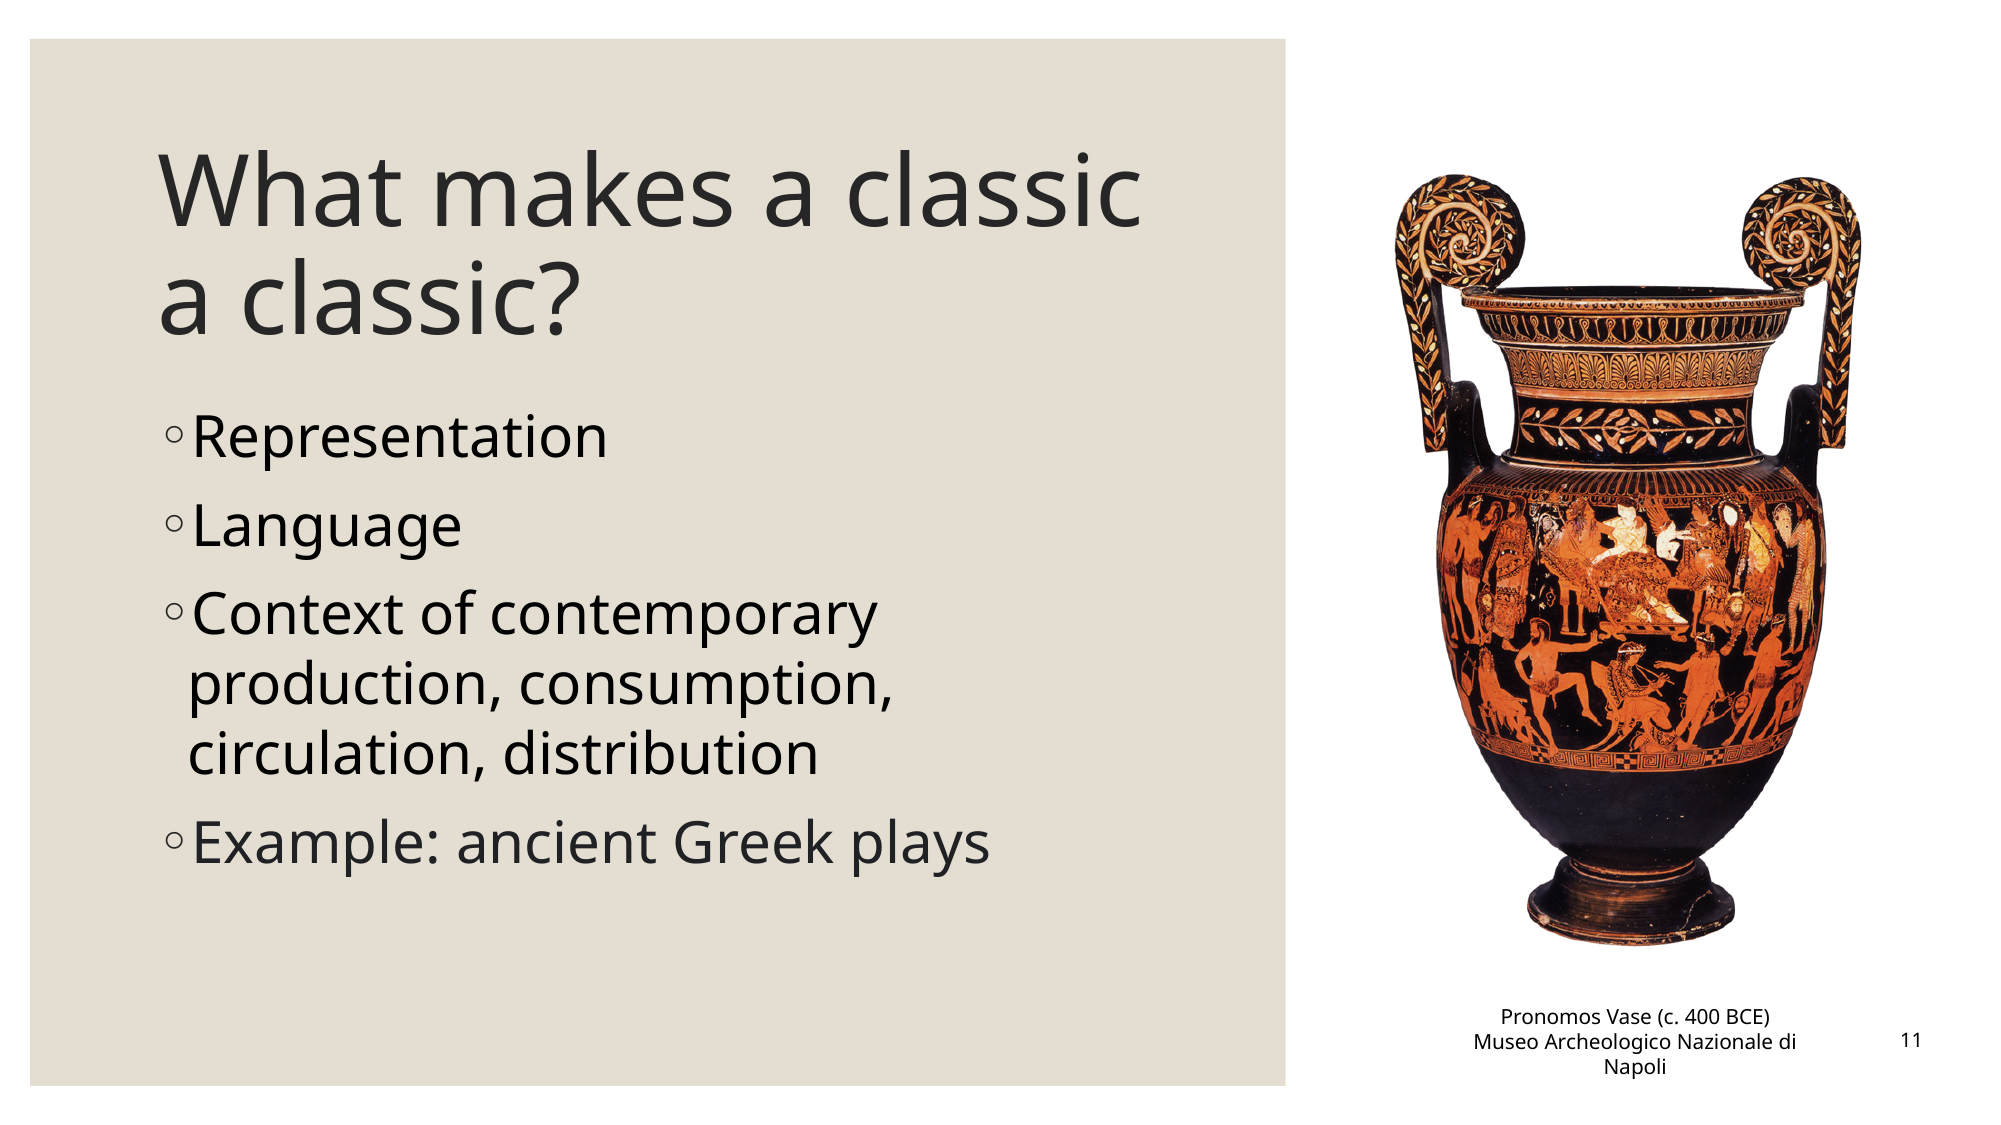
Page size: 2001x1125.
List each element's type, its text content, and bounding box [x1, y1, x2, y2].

text_box Pronomos Vase (c. 400 BCE) Museo Archeologico Nazionale di Napoli [1443, 996, 1827, 1086]
text_box [28, 37, 1284, 1088]
slide_number <number> [1827, 1020, 1938, 1062]
title What makes a classic a classic? [142, 105, 1173, 391]
picture [1364, 156, 1910, 970]
list Representation Language Context of contemporary production, consumption, circulation, distribution Example: ancient Greek plays [142, 391, 1173, 990]
text_box [1284, 0, 2000, 1125]
